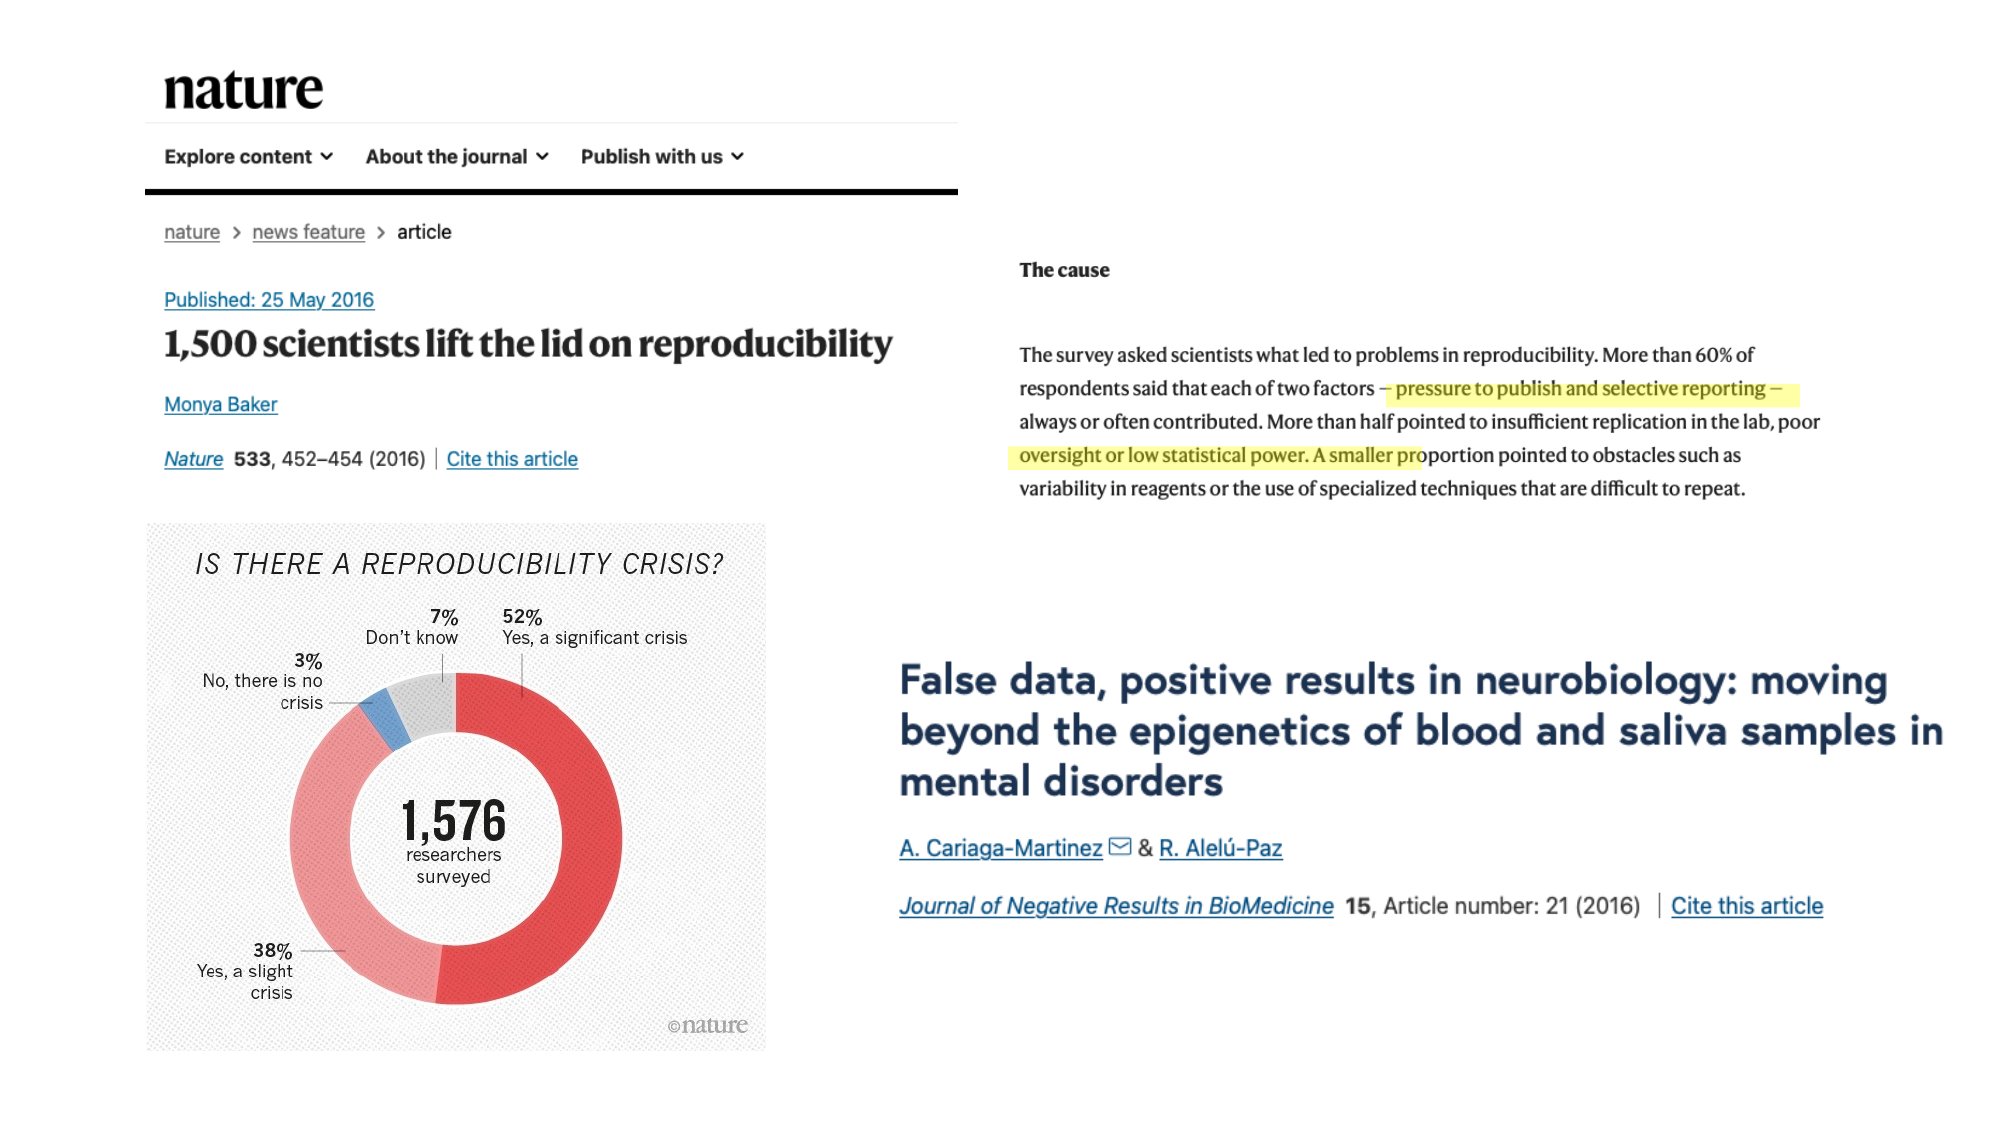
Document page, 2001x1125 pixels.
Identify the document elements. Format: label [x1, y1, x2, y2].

text_box [1007, 445, 1012, 471]
picture [145, 523, 766, 1051]
picture [1012, 250, 1832, 517]
picture [884, 642, 1960, 931]
picture [145, 64, 958, 483]
